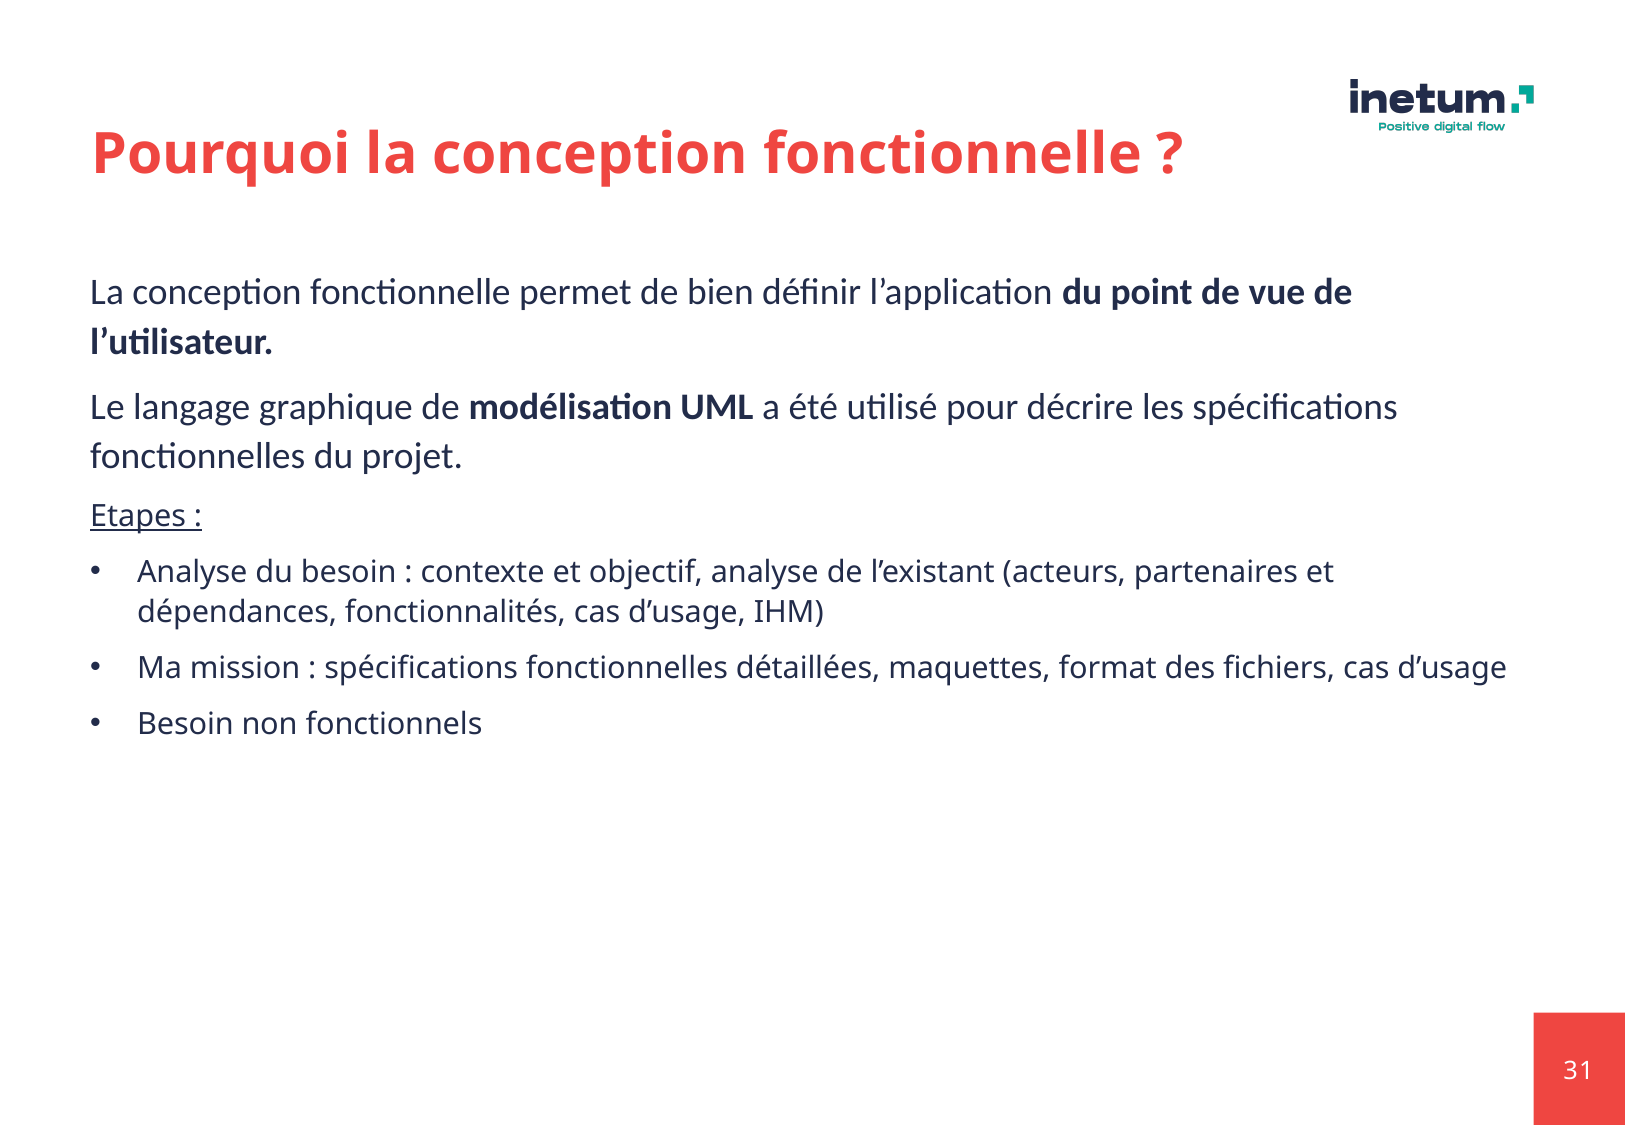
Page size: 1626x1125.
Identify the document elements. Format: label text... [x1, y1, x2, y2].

picture [1350, 79, 1534, 133]
title Pourquoi la conception fonctionnelle ? [90, 114, 1331, 187]
list La conception fonctionnelle permet de bien définir l’application du point de vue de l’utilisateur. Le langage graphique de modélisation UML a été utilisé pour décrire les spécifications fonctionnelles du projet. Etapes : Analyse du besoin : contexte et objectif, analyse de l’existant (acteurs, partenaires et dépendances, fonctionnalités, cas d’usage, IHM) Ma mission : spécifications fonctionnelles détaillées, maquettes, format des fichiers, cas d’usage Besoin non fonctionnels [90, 245, 1517, 828]
